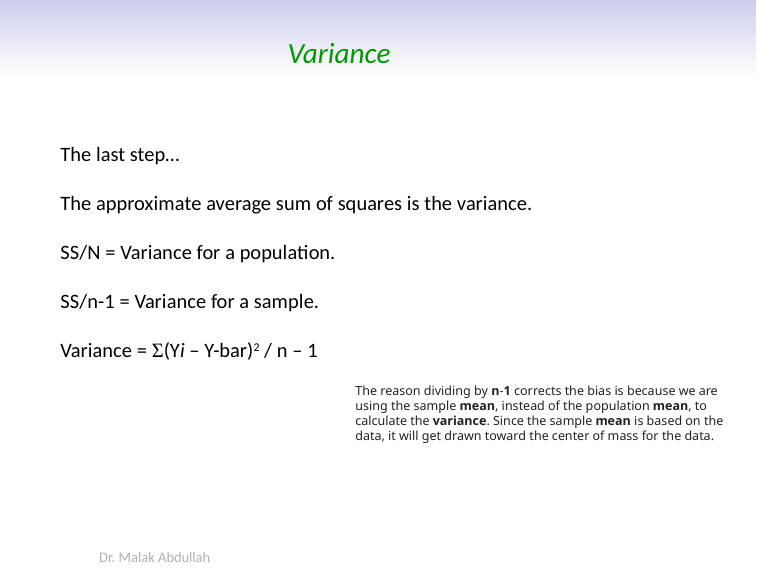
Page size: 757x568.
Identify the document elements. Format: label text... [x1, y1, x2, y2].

picture [0, 0, 756, 74]
text_box The reason dividing by n-1 corrects the bias is because we are using the sample mean, instead of the population mean, to calculate the variance. Since the sample mean is based on the data, it will get drawn toward the center of mass for the data. [340, 375, 742, 451]
list The last step… The approximate average sum of squares is the variance. SS/N = Variance for a population. SS/n-1 = Variance for a sample. Variance = Σ(Yi – Y-bar)2 / n – 1 [60, 140, 696, 451]
footer Dr. Malak Abdullah [0, 548, 332, 566]
title Variance [287, 34, 469, 70]
